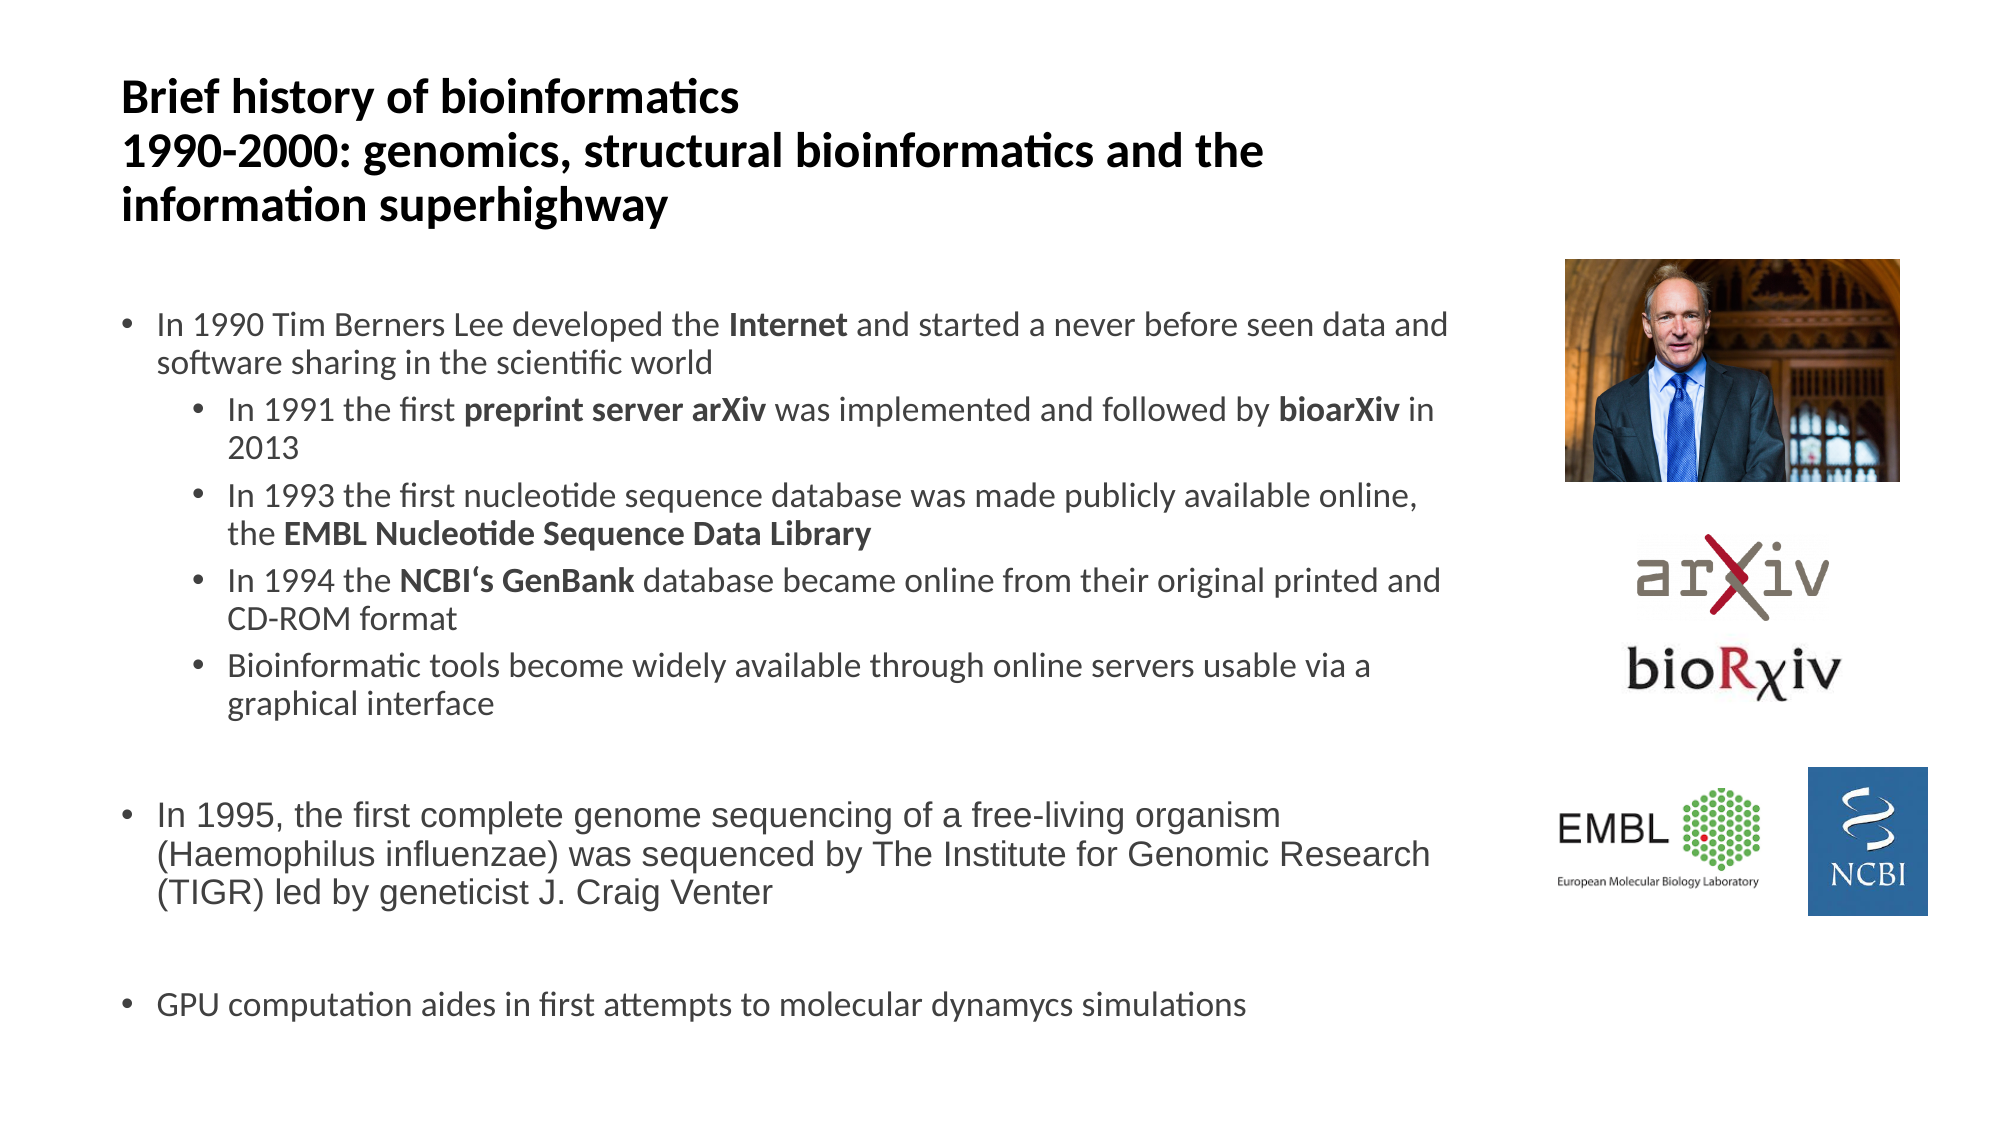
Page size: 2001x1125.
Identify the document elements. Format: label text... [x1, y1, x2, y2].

title Brief history of bioinformatics 1990-2000: genomics, structural bioinformatics and the information superhighway [106, 42, 1357, 260]
picture [1565, 259, 1900, 482]
picture [1482, 534, 1928, 932]
list In 1990 Tim Berners Lee developed the Internet and started a never before seen data and software sharing in the scientific world In 1991 the first preprint server arXiv was implemented and followed by bioarXiv in 2013 In 1993 the first nucleotide sequence database was made publicly available online, the EMBL Nucleotide Sequence Data Library In 1994 the NCBI‘s GenBank database became online from their original printed and CD-ROM format Bioinformatic tools become widely available through online servers usable via a graphical interface In 1995, the first complete genome sequencing of a free-living organism (Haemophilus influenzae) was sequenced by The Institute for Genomic Research (TIGR) led by geneticist J. Craig Venter GPU computation aides in first attempts to molecular dynamycs simulations [106, 298, 1483, 1033]
